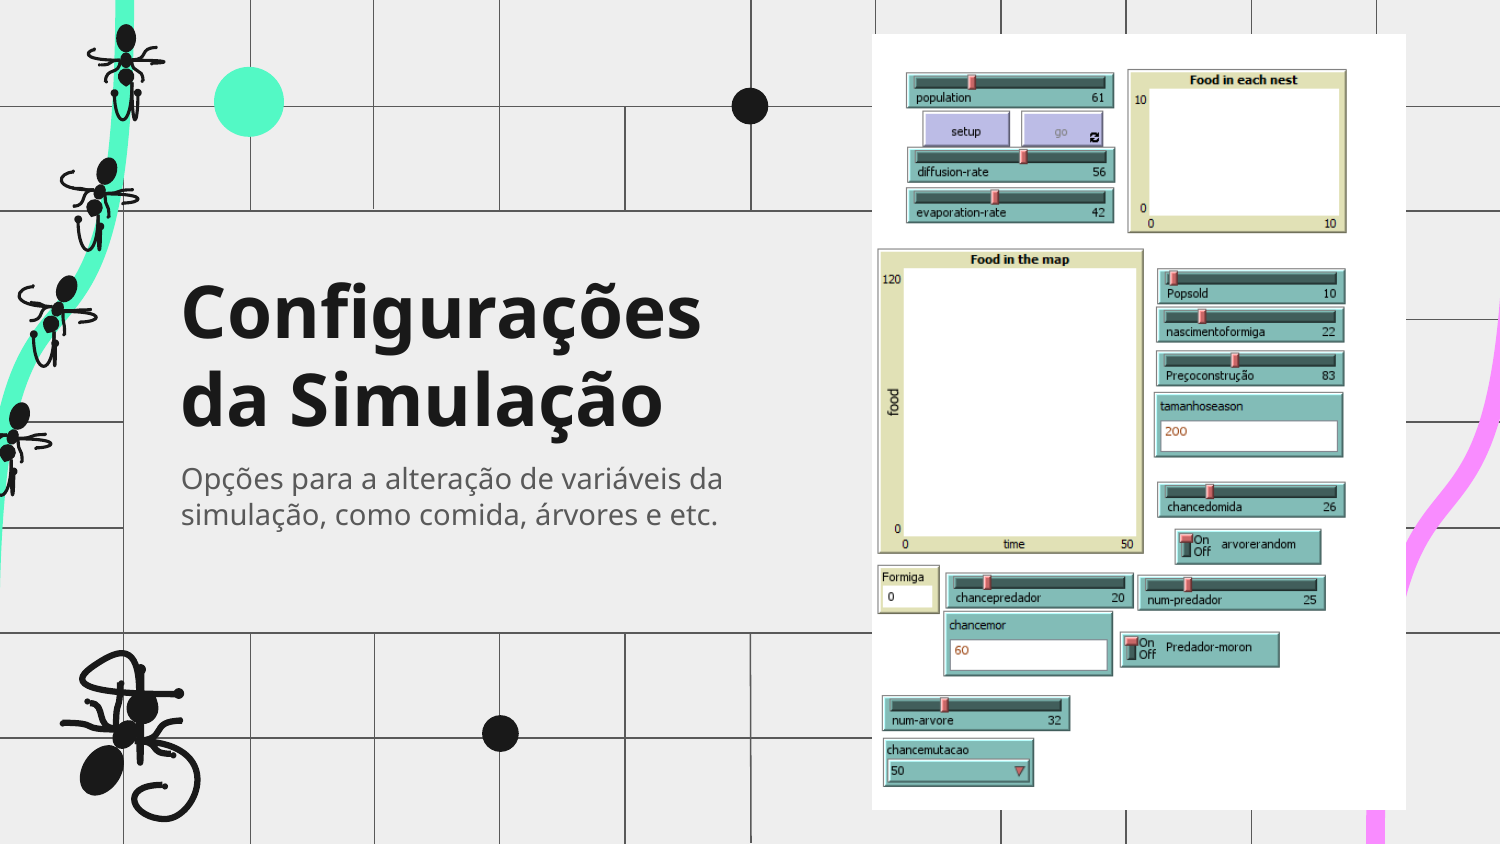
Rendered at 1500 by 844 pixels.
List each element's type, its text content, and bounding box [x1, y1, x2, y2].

title Configurações da Simulação [165, 250, 787, 445]
picture [872, 33, 1406, 810]
subtitle Opções para a alteração de variáveis da simulação, como comida, árvores e etc. [165, 445, 787, 576]
